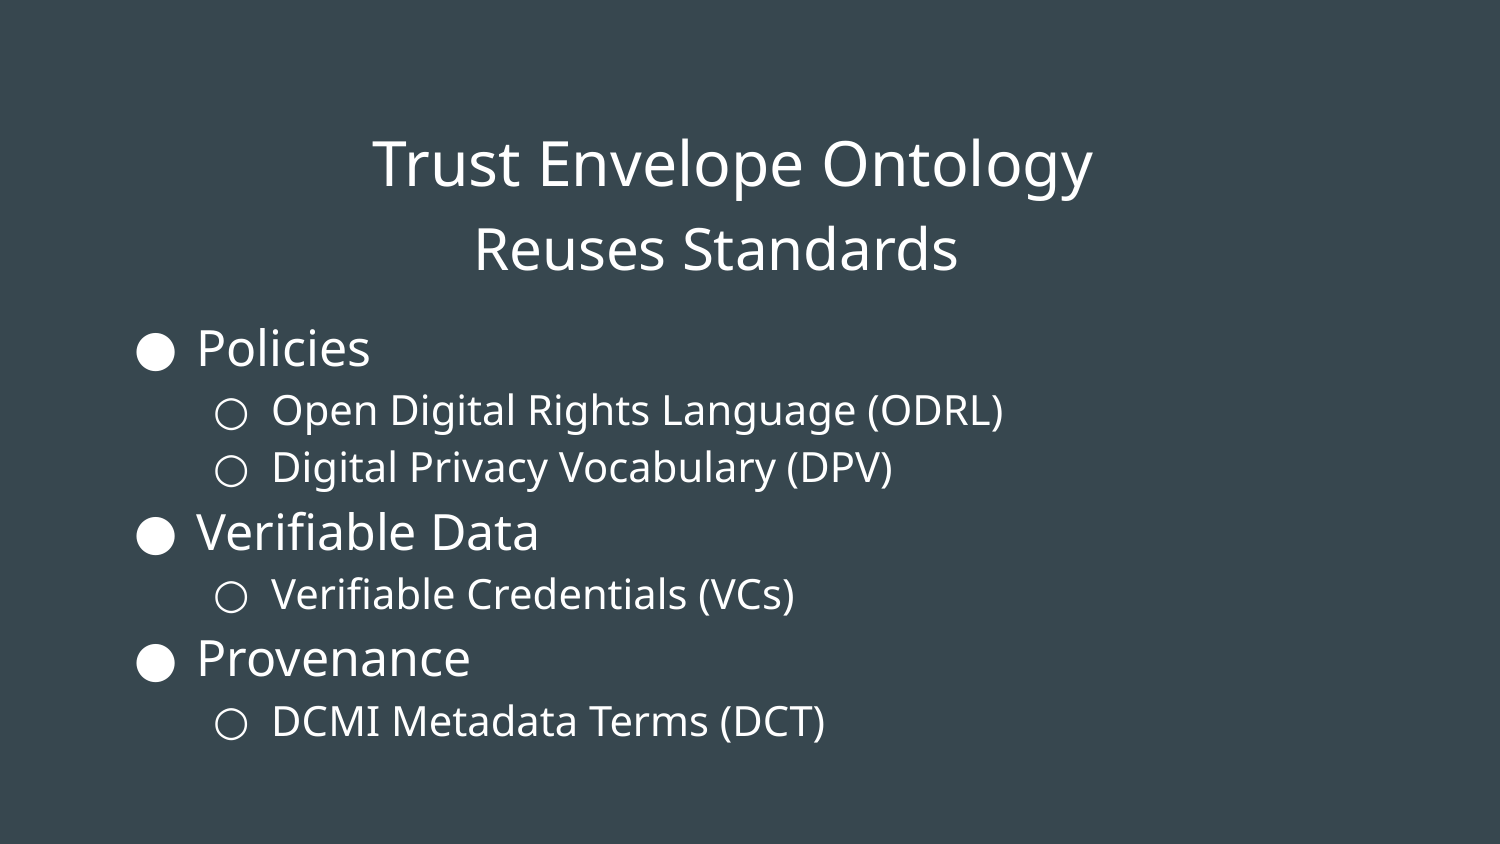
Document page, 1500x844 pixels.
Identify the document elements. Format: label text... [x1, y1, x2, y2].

text_box Reuses Standards [428, 186, 1004, 292]
text_box Policies Open Digital Rights Language (ODRL) Digital Privacy Vocabulary (DPV) Verifiable Data Verifiable Credentials (VCs) Provenance DCMI Metadata Terms (DCT) [106, 292, 1361, 710]
text_box Trust Envelope Ontology [0, 97, 1480, 200]
